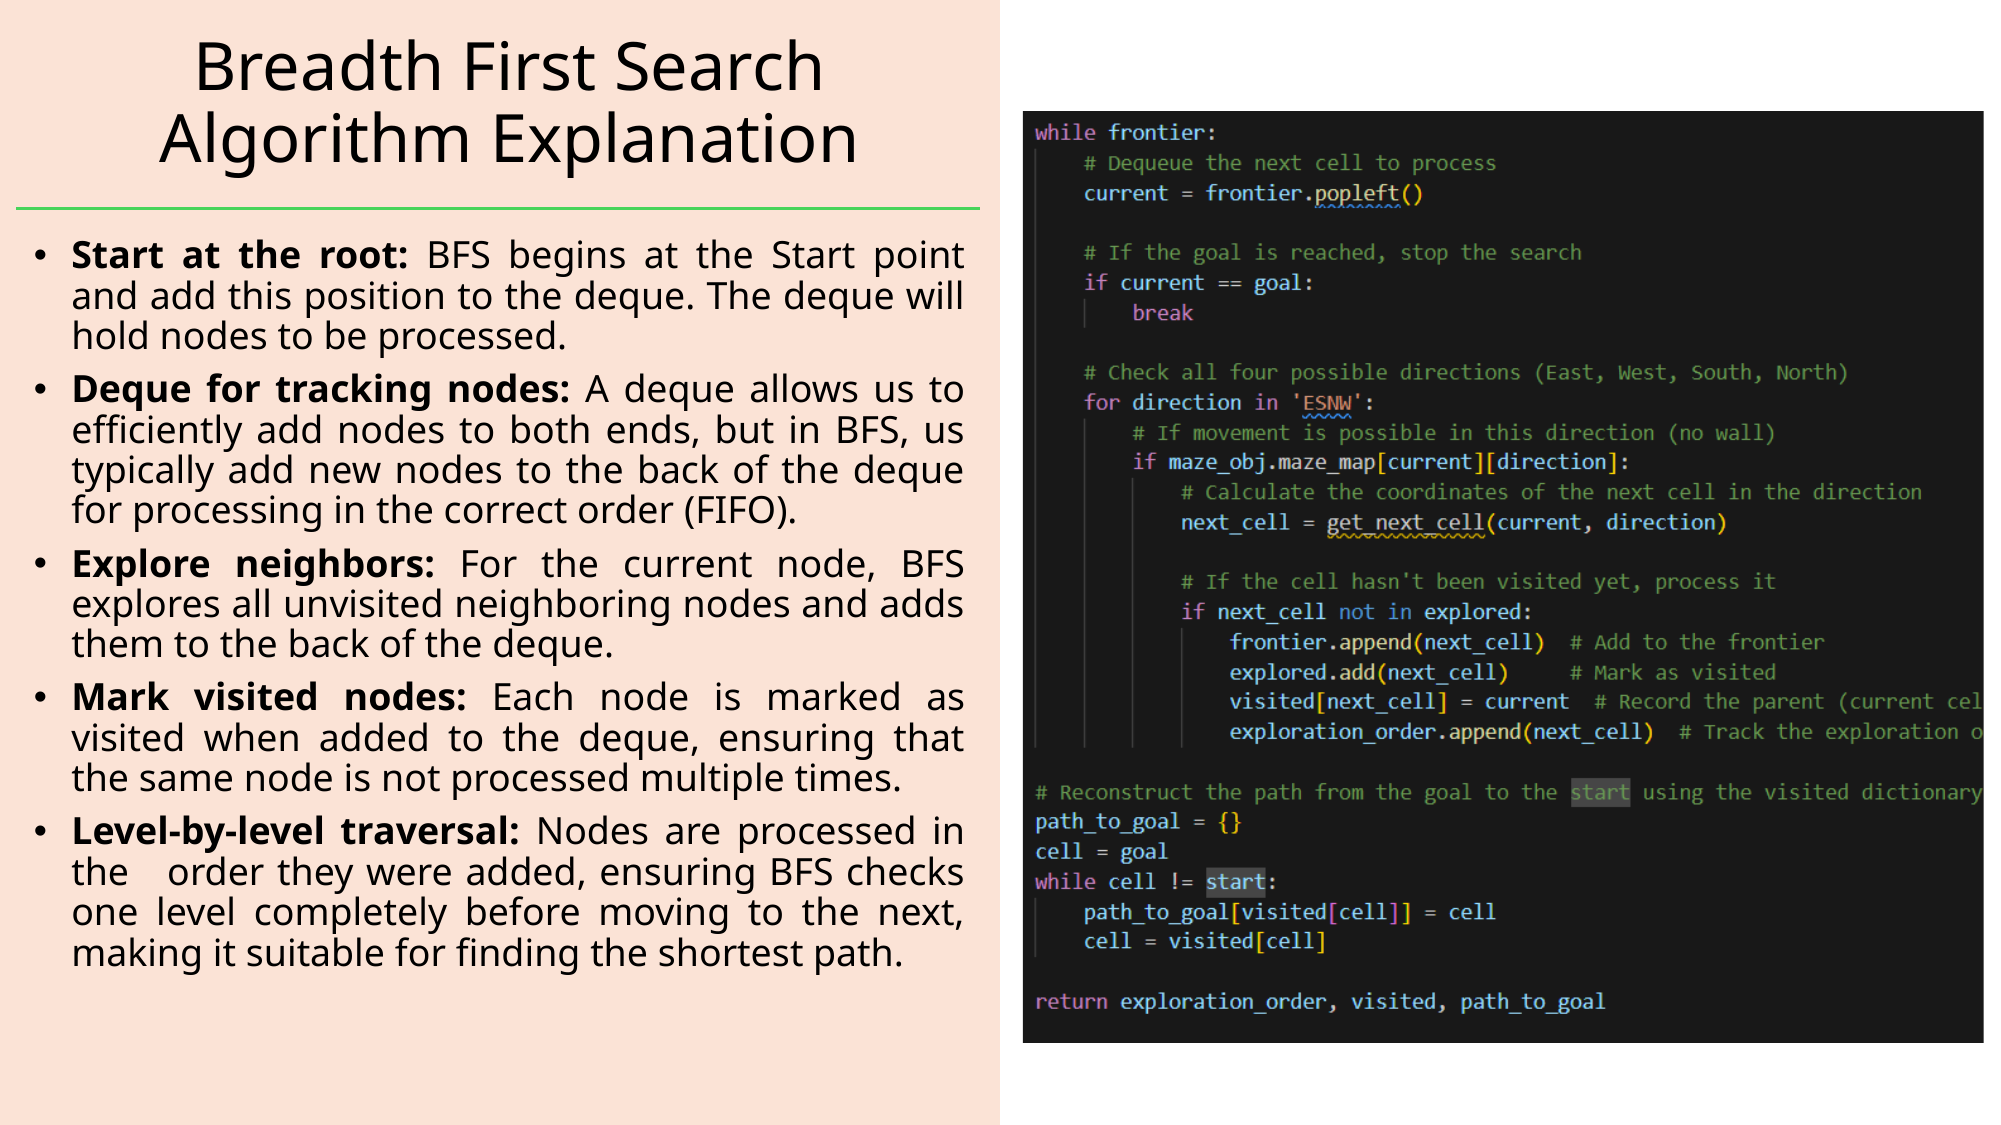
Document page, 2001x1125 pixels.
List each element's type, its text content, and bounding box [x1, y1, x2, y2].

text_box [1001, 0, 2000, 1125]
text_box [0, 0, 1001, 1125]
title Breadth First Search Algorithm Explanation [19, 17, 1000, 185]
picture [1022, 110, 1985, 1044]
text_box Start at the root: BFS begins at the Start point and add this position to the deque. The deque will hold nodes to be processed. Deque for tracking nodes: A deque allows us to efficiently add nodes to both ends, but in BFS, us typically add new nodes to the back of the deque for processing in the correct order (FIFO). Explore neighbors: For the current node, BFS explores all unvisited neighboring nodes and adds them to the back of the deque. Mark visited nodes: Each node is marked as visited when added to the deque, ensuring that the same node is not processed multiple times. Level-by-level traversal: Nodes are processed in the order they were added, ensuring BFS checks one level completely before moving to the next, making it suitable for finding the shortest path. [0, 228, 981, 1108]
